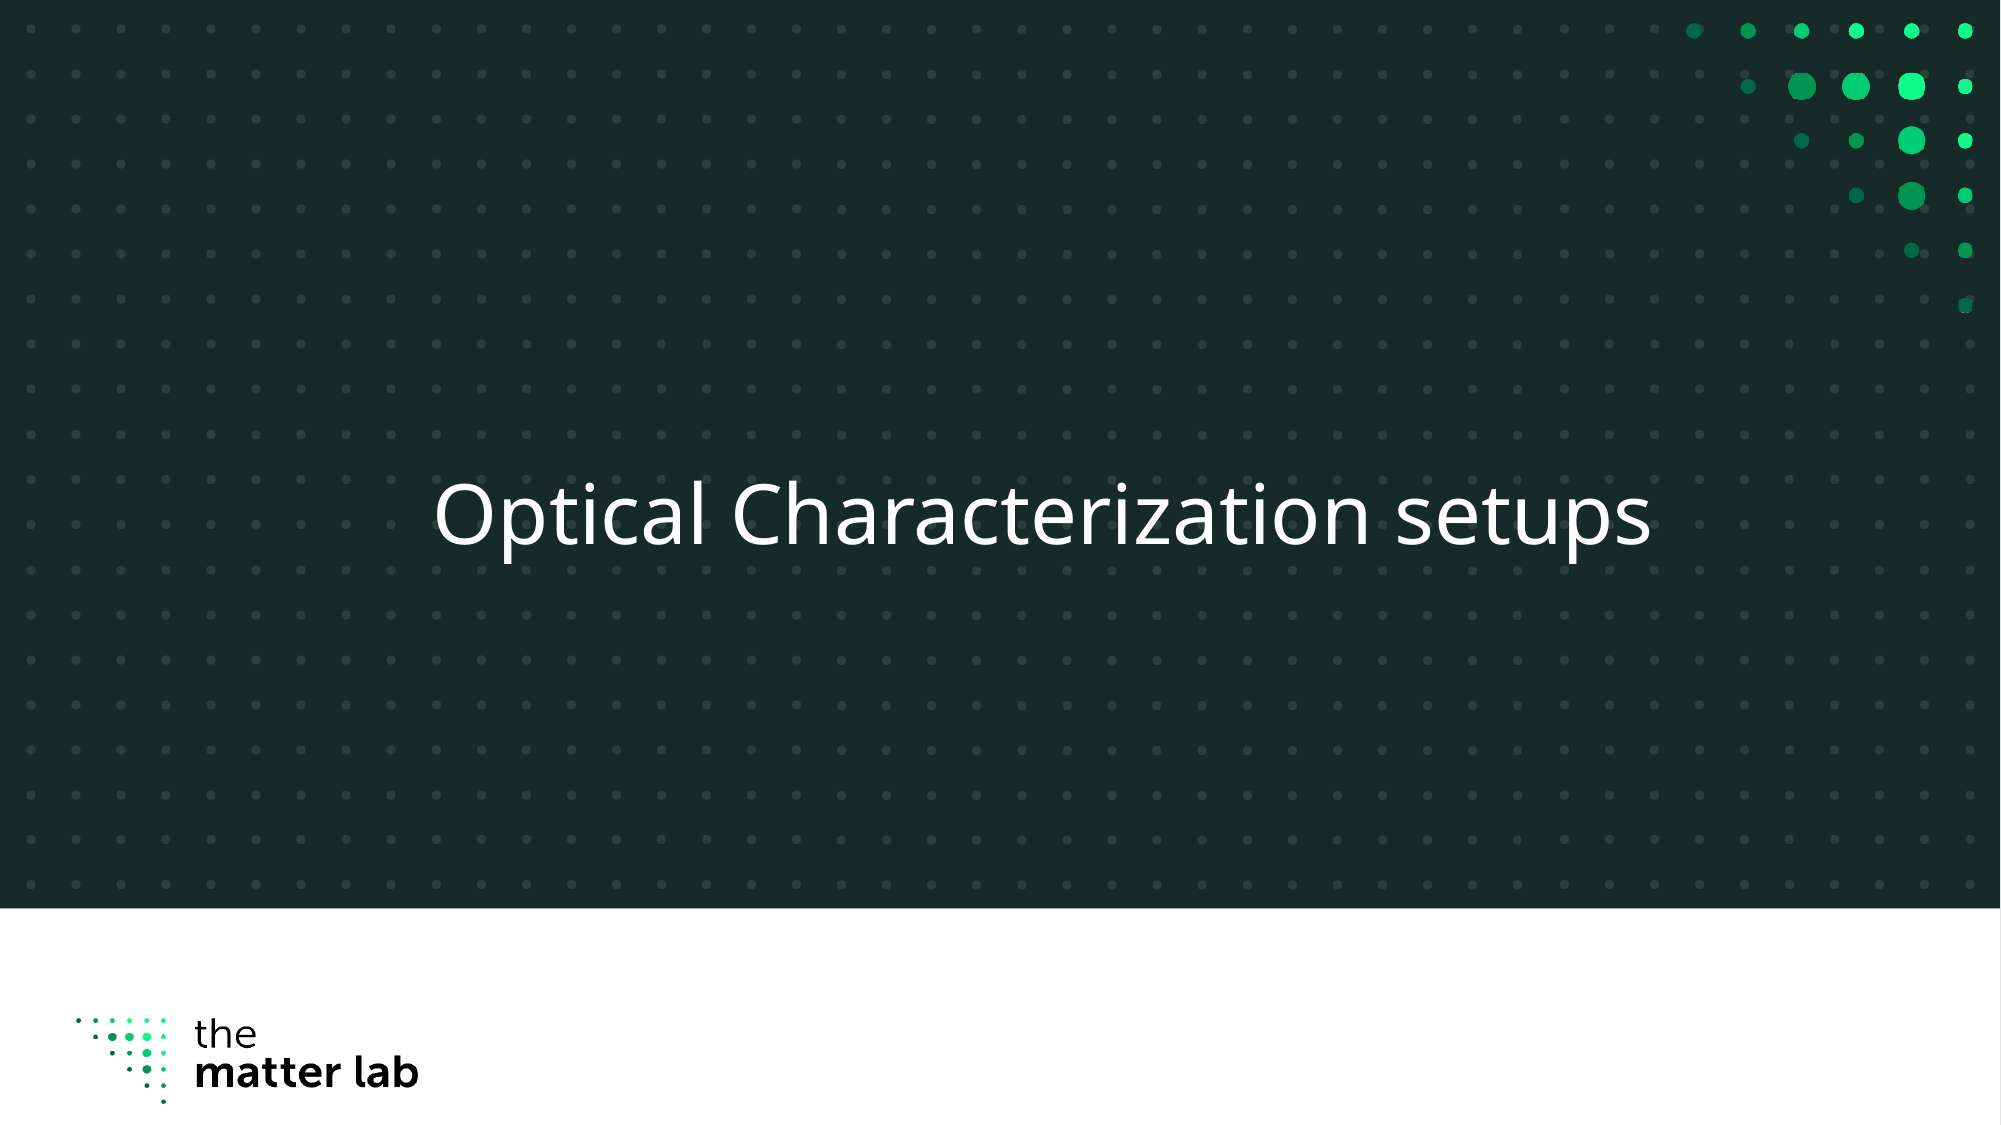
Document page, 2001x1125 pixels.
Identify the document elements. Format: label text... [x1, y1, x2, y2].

text_box Optical Characterization setups [175, 372, 1912, 662]
picture [51, 993, 418, 1105]
picture [0, 0, 2001, 1125]
text_box [0, 908, 2000, 1125]
